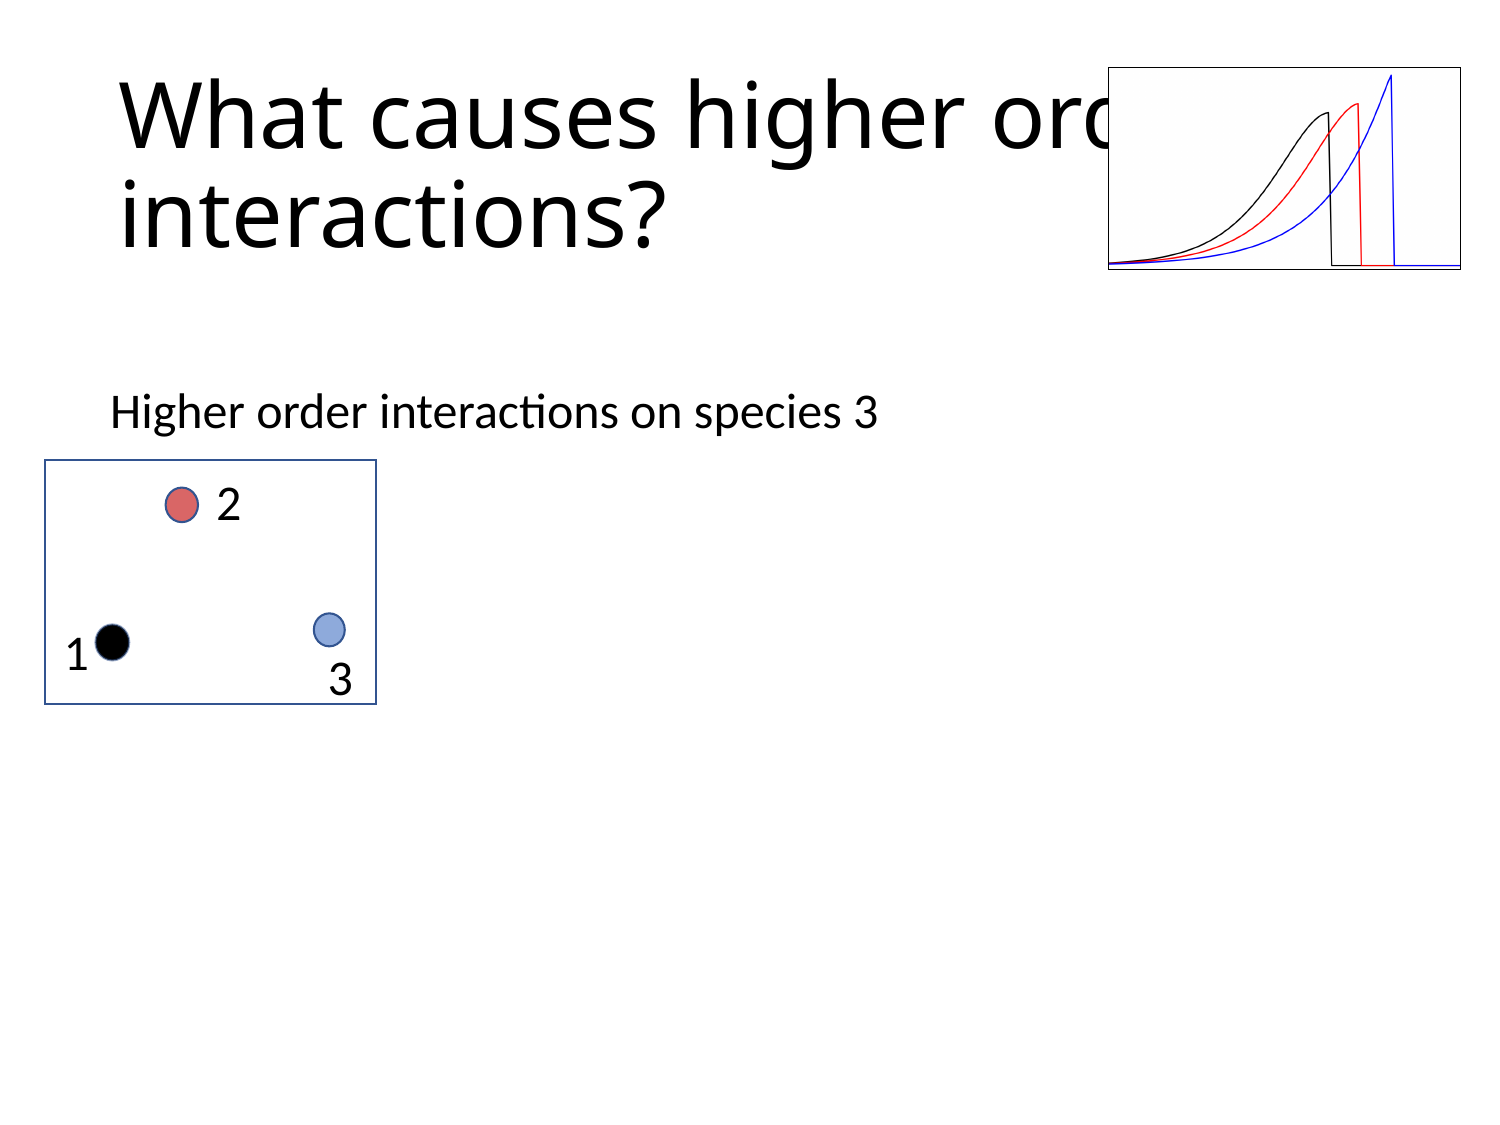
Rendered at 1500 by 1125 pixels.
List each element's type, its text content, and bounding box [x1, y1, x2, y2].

title What causes higher order interactions? [103, 59, 1397, 278]
text_box 3 [312, 705, 343, 713]
picture [1108, 67, 1461, 270]
text_box [44, 459, 377, 705]
text_box Higher order interactions on species 3 [95, 370, 969, 446]
